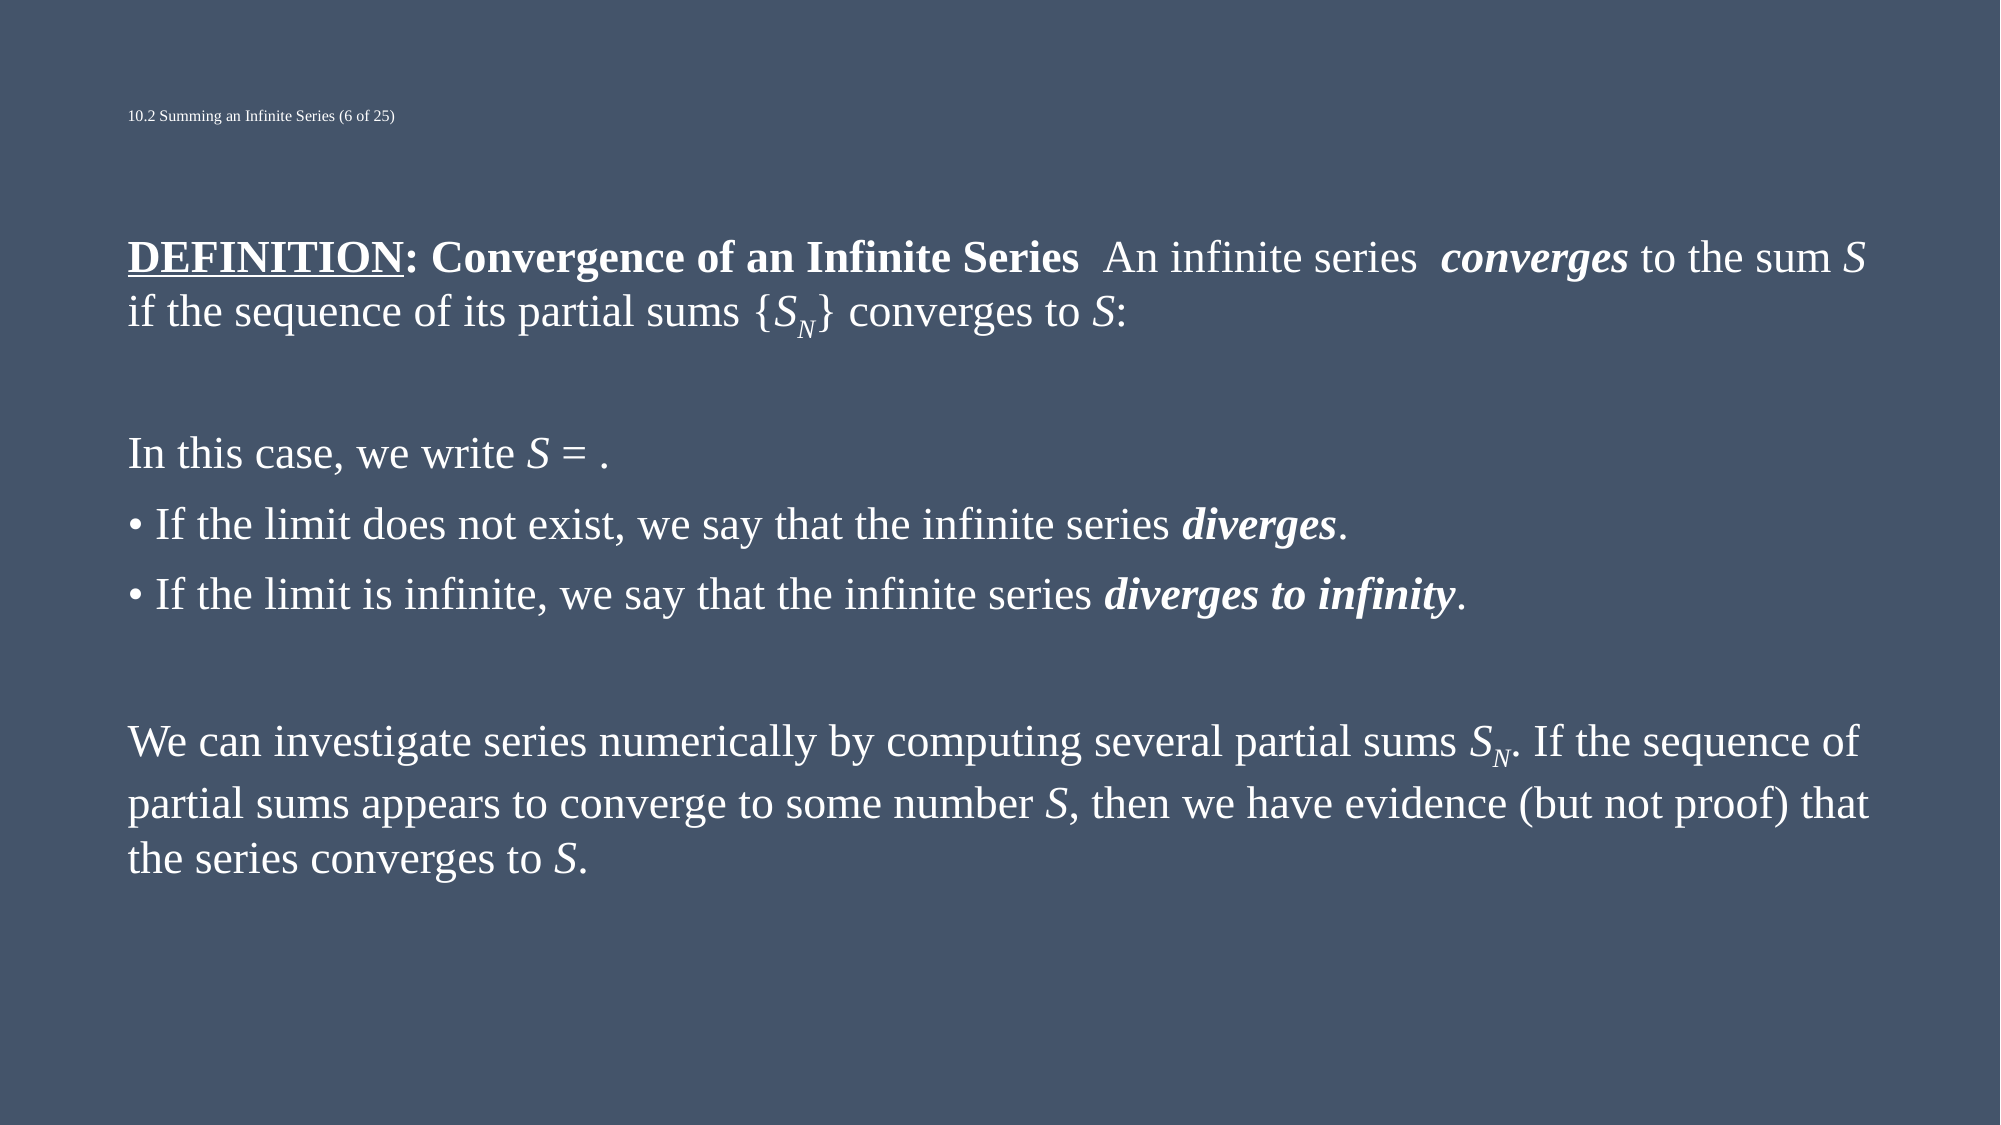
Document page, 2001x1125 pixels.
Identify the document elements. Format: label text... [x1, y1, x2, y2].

title 10.2 Summing an Infinite Series (6 of 25) [112, 99, 1775, 203]
